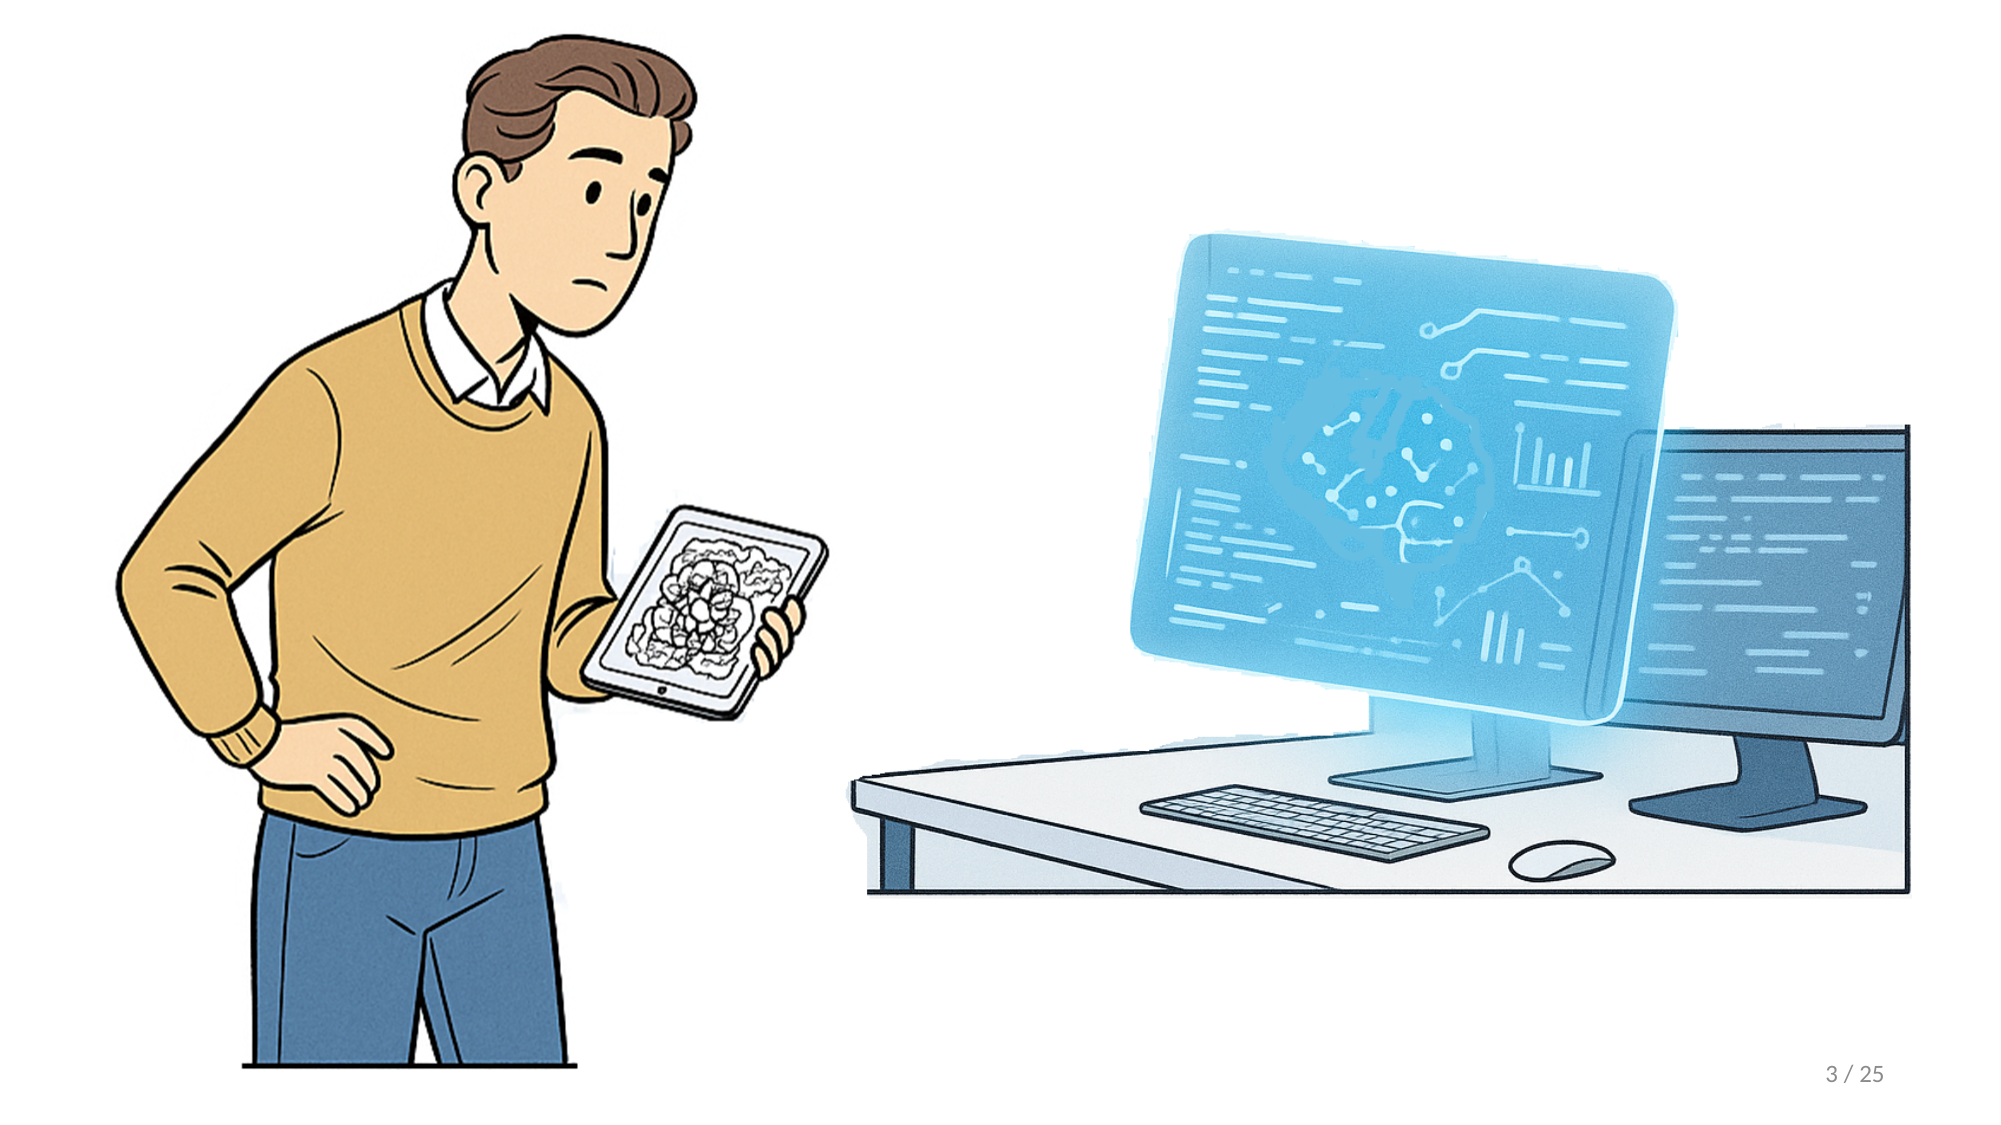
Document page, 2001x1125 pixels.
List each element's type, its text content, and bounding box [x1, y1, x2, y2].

picture [88, 24, 1912, 1072]
slide_number 3 / 25 [1433, 1042, 1900, 1103]
